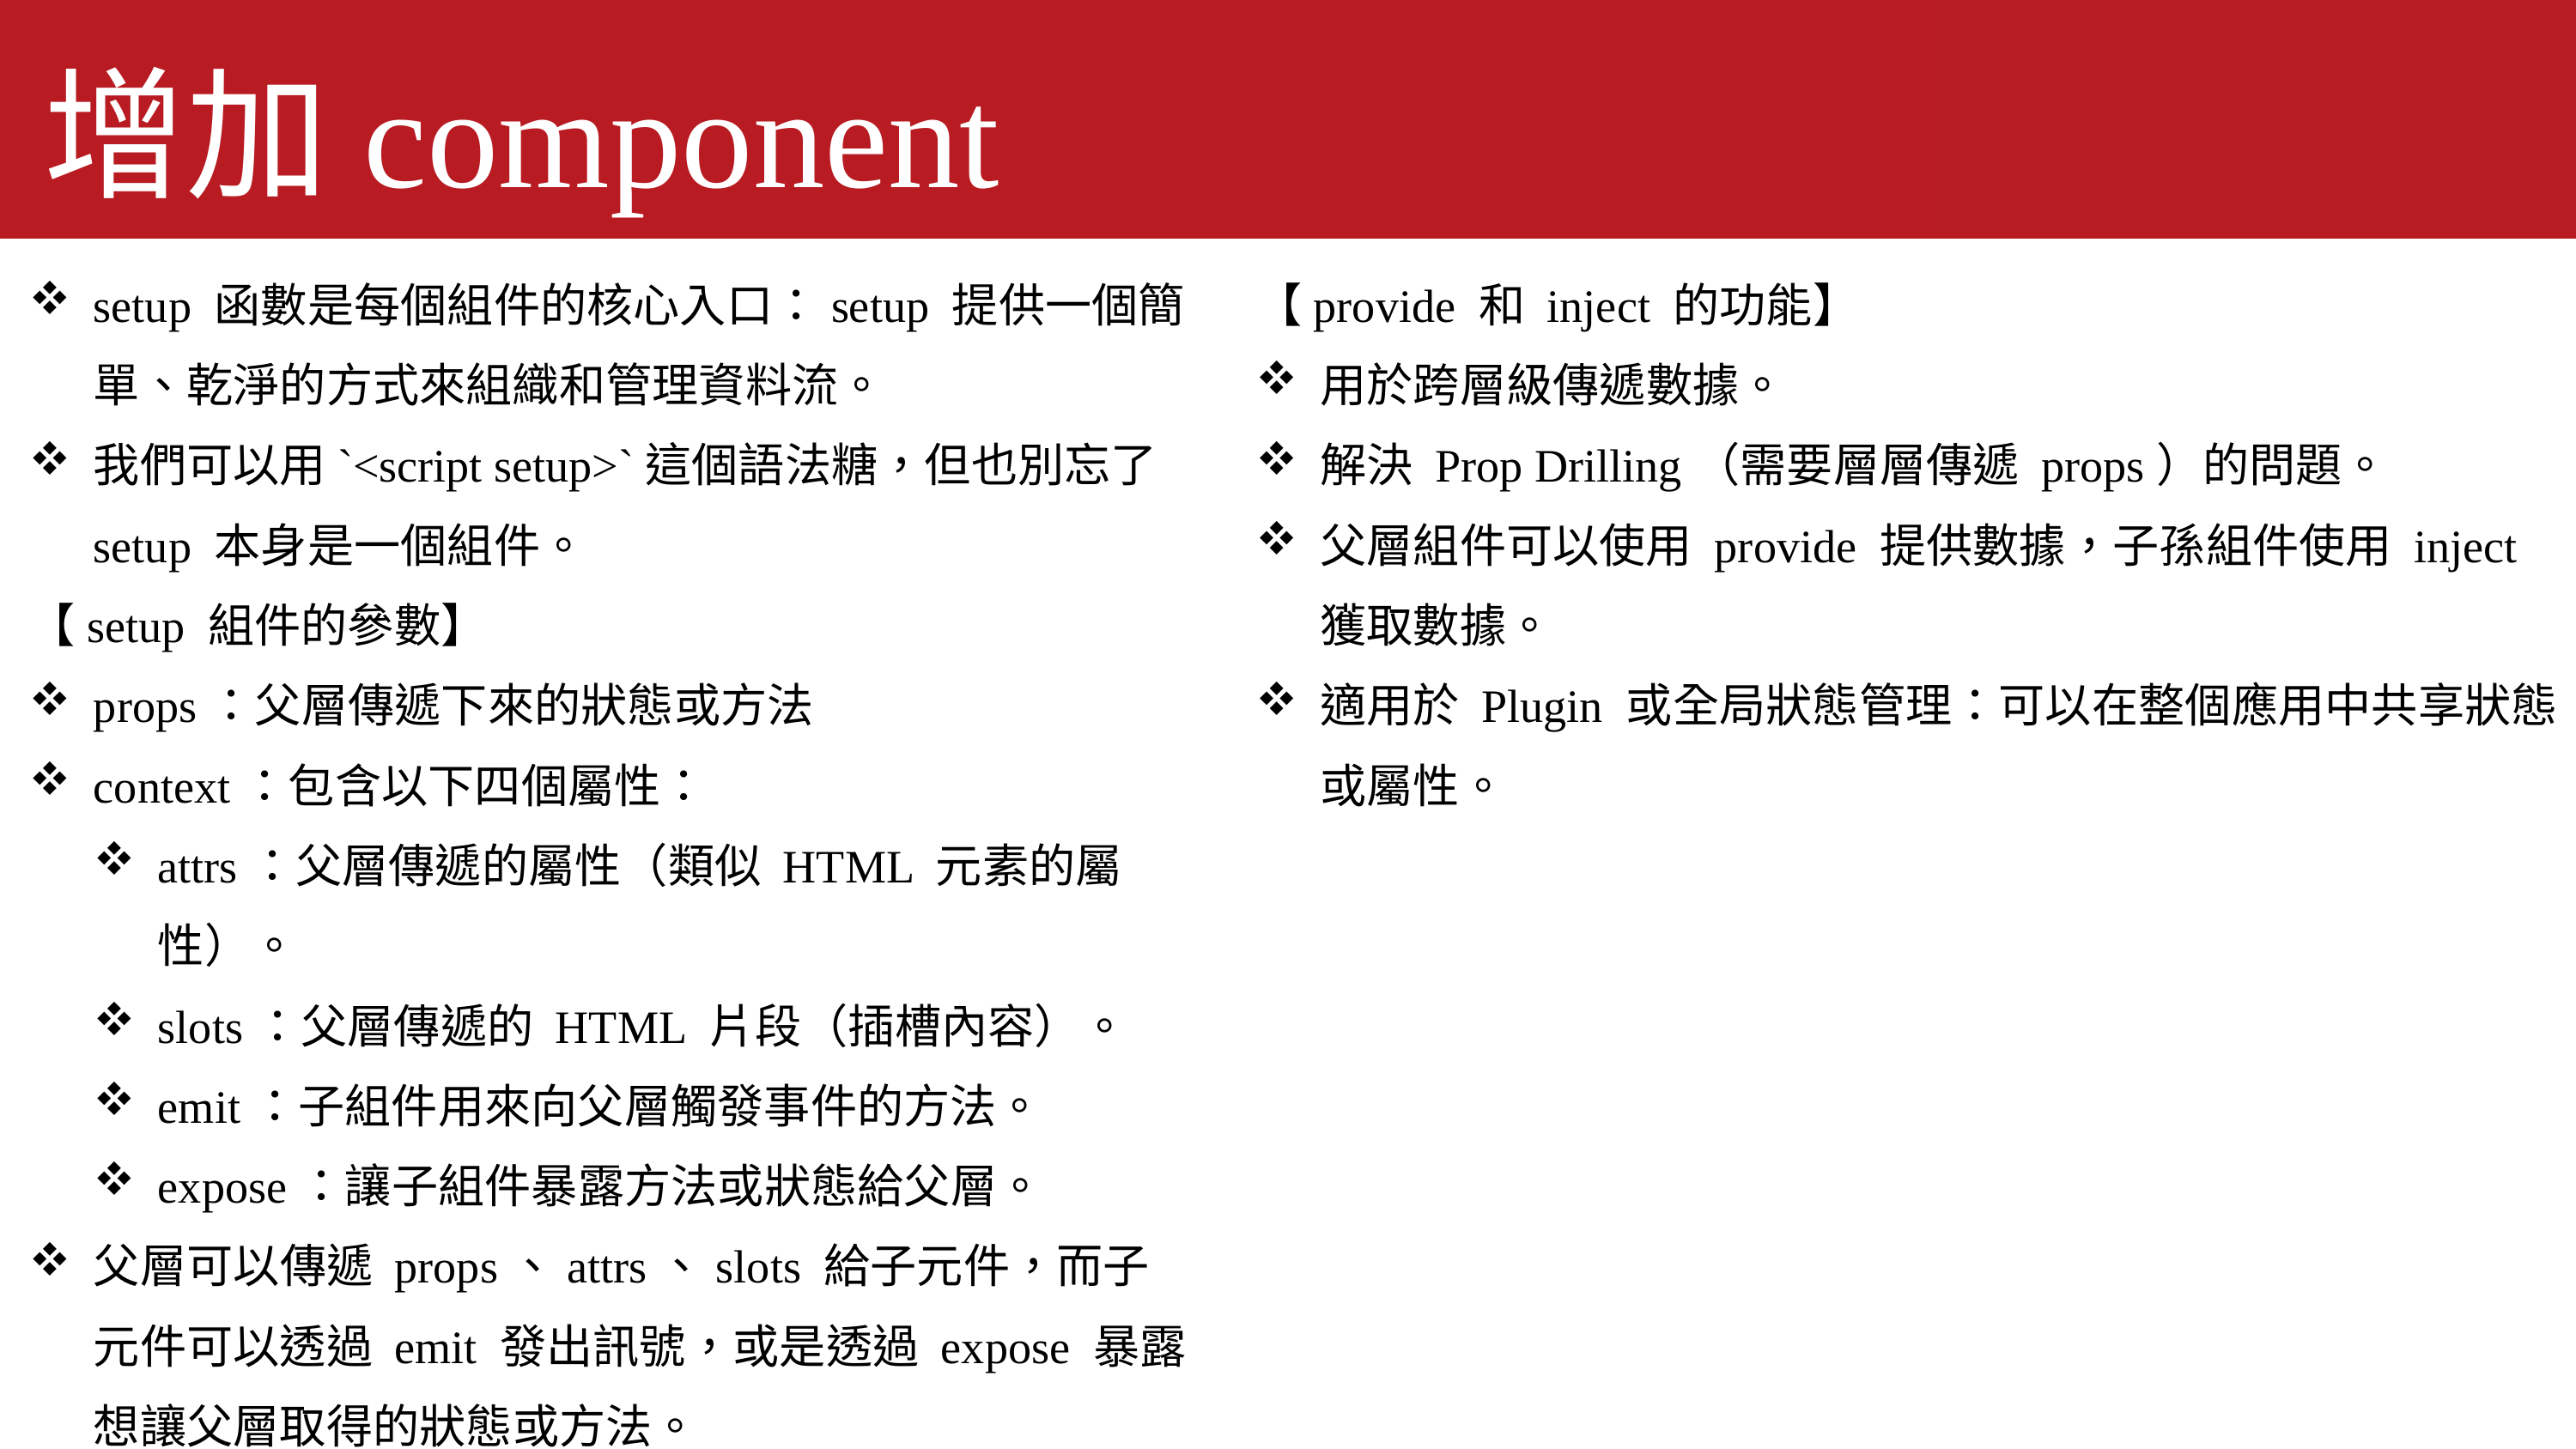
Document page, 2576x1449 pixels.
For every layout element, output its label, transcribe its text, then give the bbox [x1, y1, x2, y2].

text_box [0, 0, 2576, 239]
text_box 【provide 和 inject 的功能】 用於跨層級傳遞數據。 解決 Prop Drilling（需要層層傳遞 props）的問題。 父層組件可以使用 provide 提供數據，子孫組件使用 inject 獲取數據。 適用於 Plugin 或全局狀態管理：可以在整個應用中共享狀態或屬性。 [1255, 251, 2576, 812]
text_box setup 函數是每個組件的核心入口：setup 提供一個簡單、乾淨的方式來組織和管理資料流。 我們可以用`<script setup>`這個語法糖，但也別忘了 setup 本身是一個組件。 【setup 組件的參數】 props：父層傳遞下來的狀態或方法 context：包含以下四個屬性： attrs：父層傳遞的屬性（類似 HTML 元素的屬性）。 slots：父層傳遞的 HTML 片段（插槽內容）。 emit：子組件用來向父層觸發事件的方法。 expose：讓子組件暴露方法或狀態給父層。 父層可以傳遞 props、attrs、slots 給子元件，而子元件可以透過 emit 發出訊號，或是透過 expose 暴露想讓父層取得的狀態或方法。 [28, 251, 1192, 1449]
